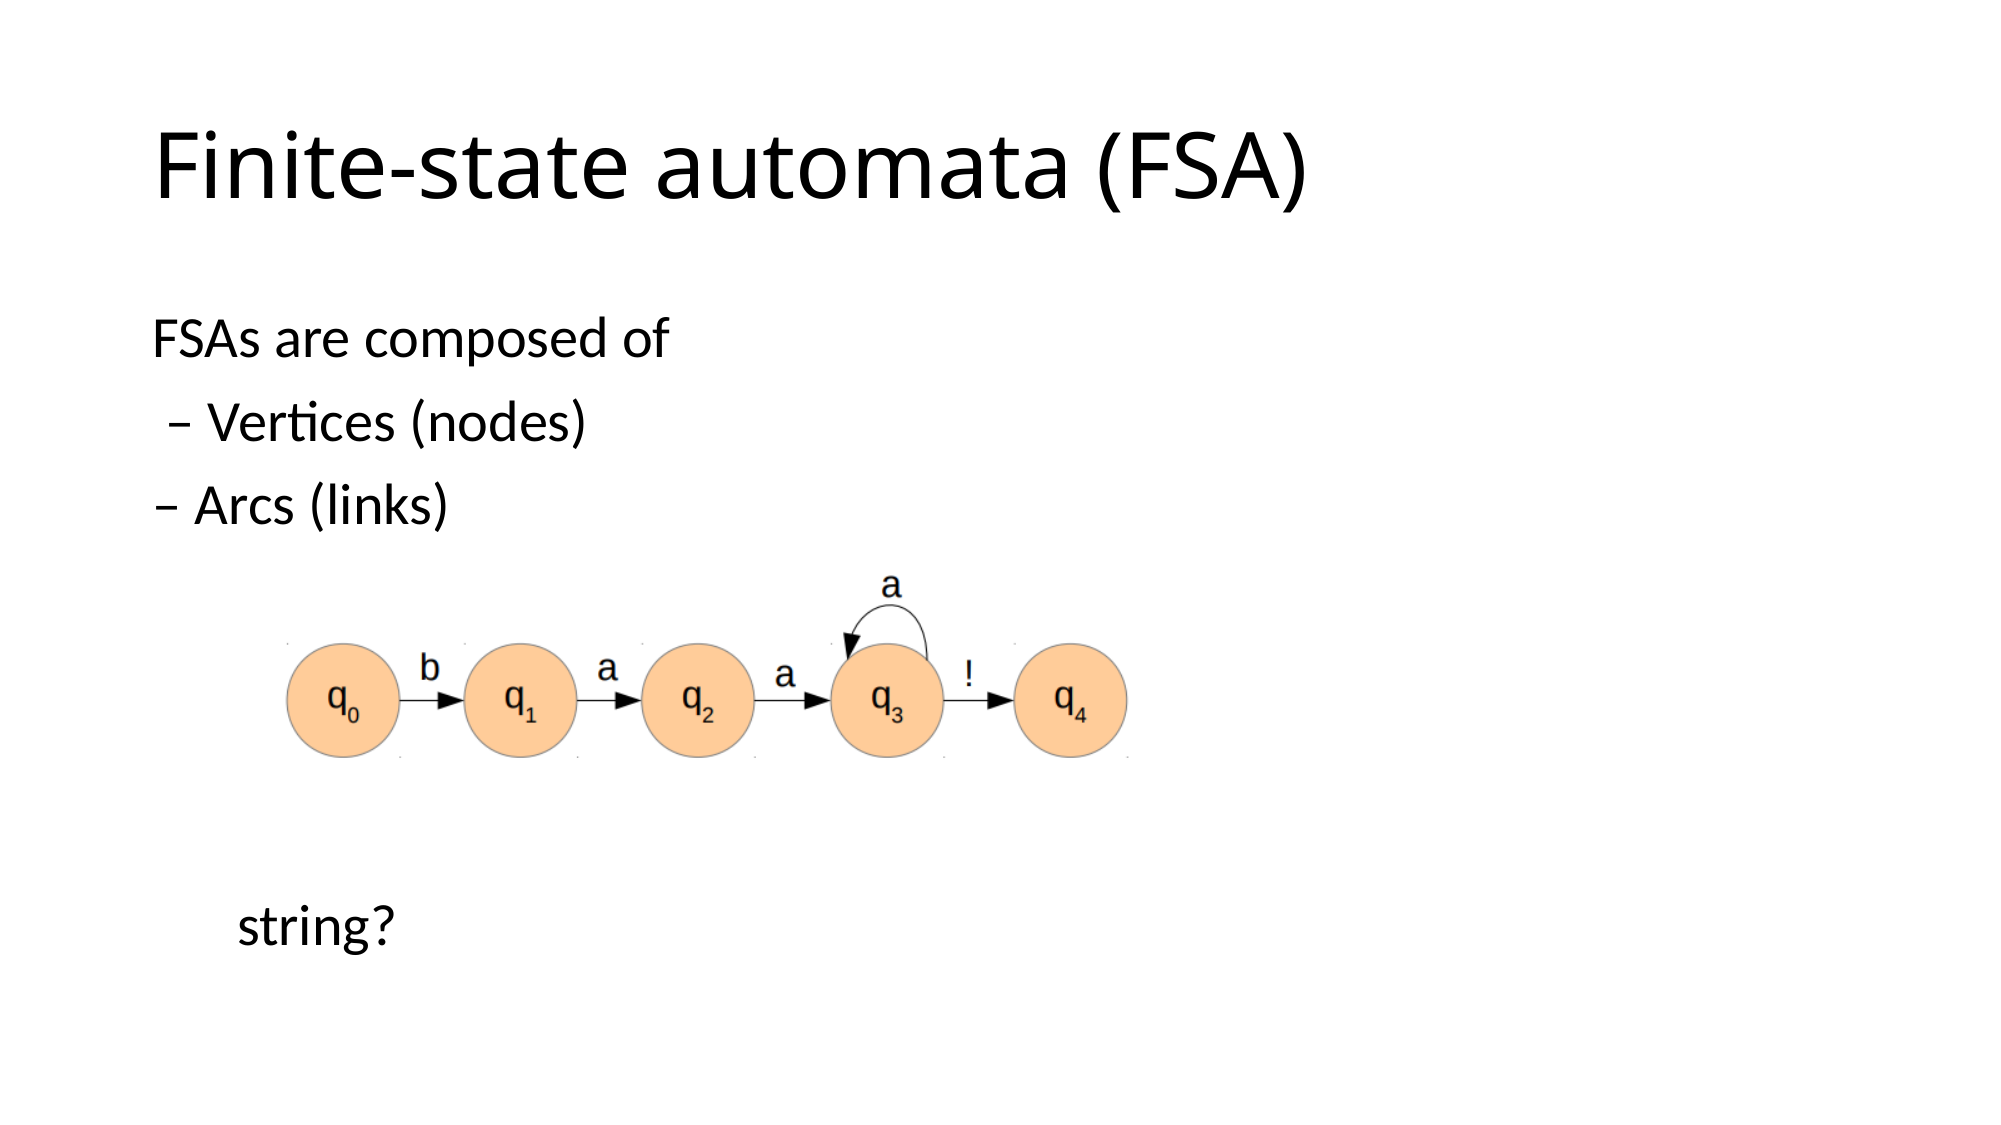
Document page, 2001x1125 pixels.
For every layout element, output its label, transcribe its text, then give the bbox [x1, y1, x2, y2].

list FSAs are composed of – Vertices (nodes) – Arcs (links) [137, 299, 1863, 1014]
text_box string? [222, 879, 1223, 965]
title Finite-state automata (FSA) [137, 59, 1863, 278]
picture [222, 534, 1181, 807]
